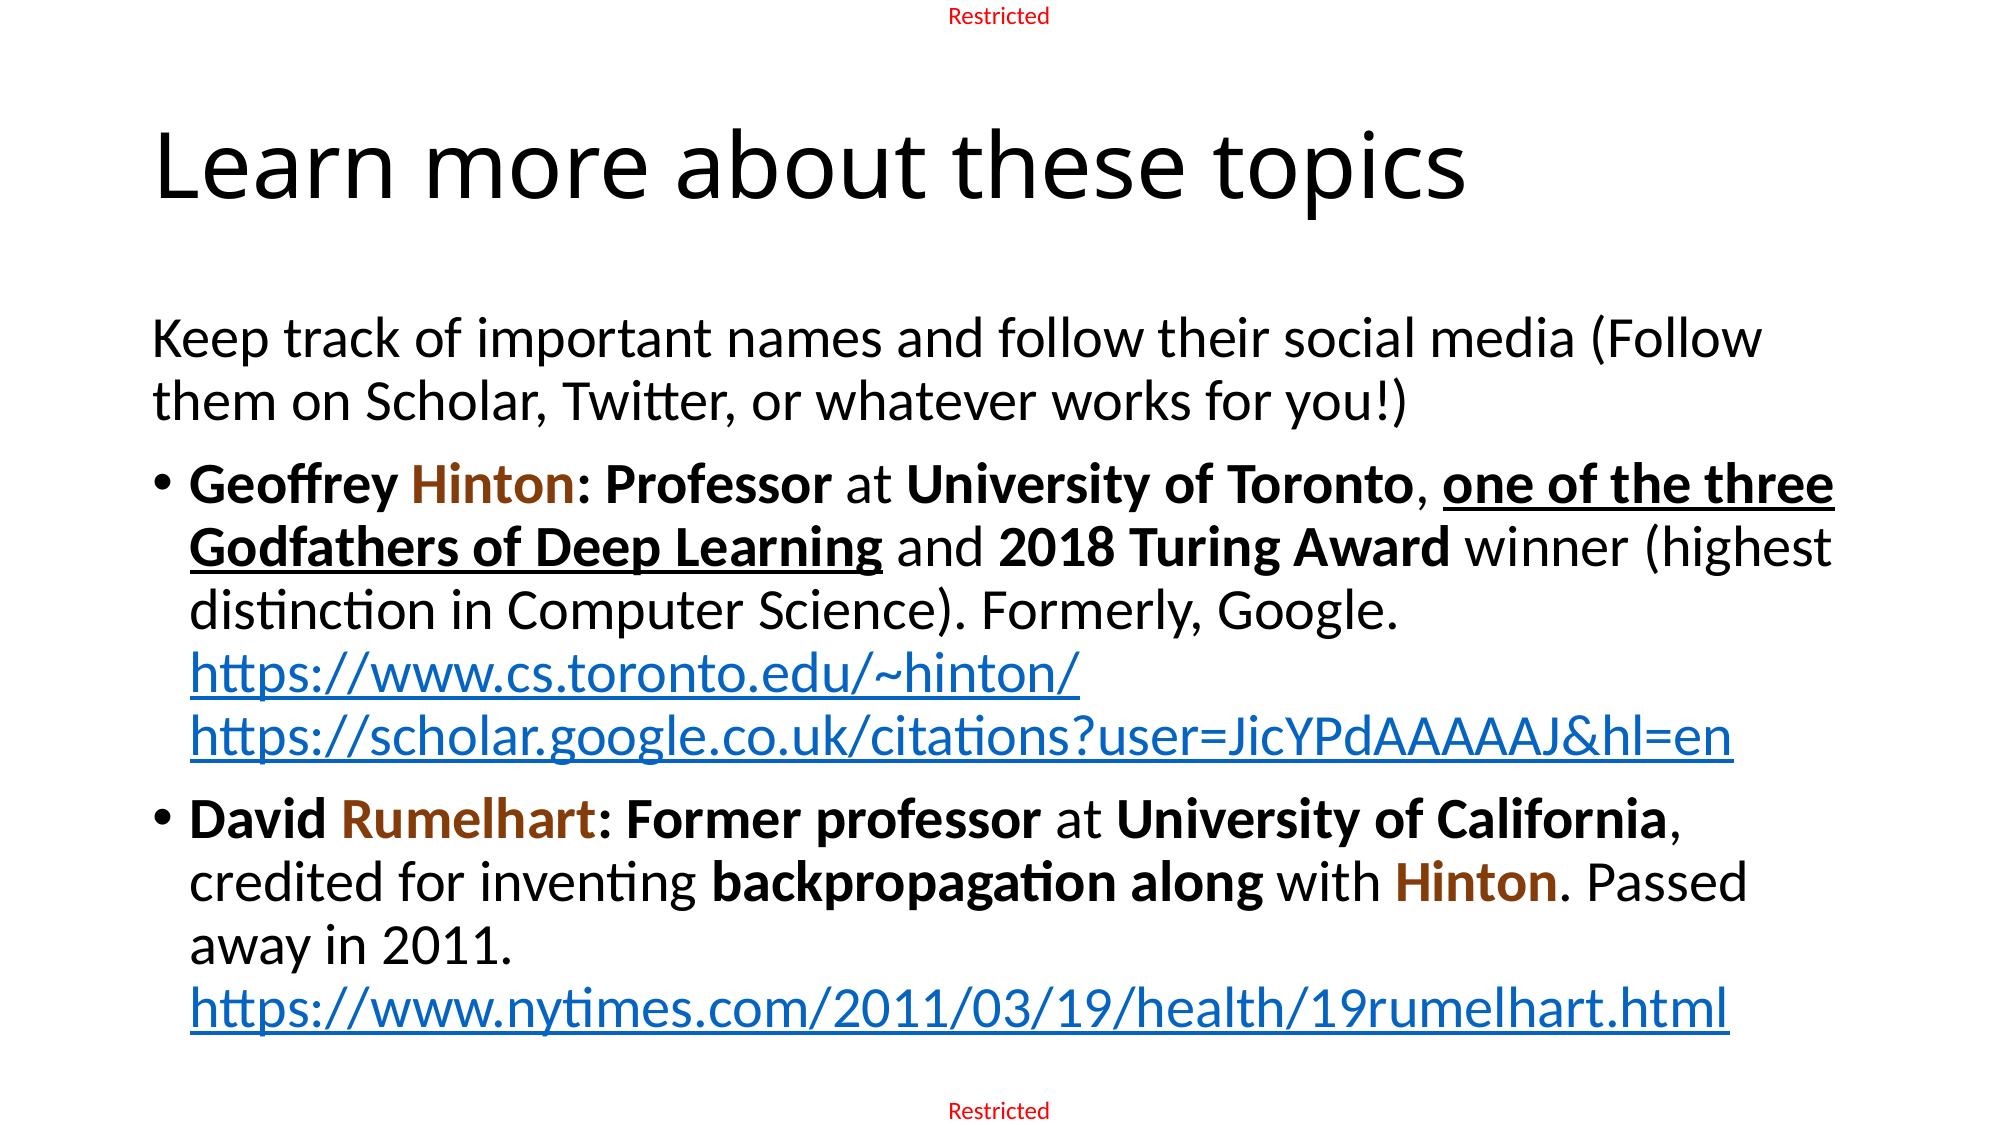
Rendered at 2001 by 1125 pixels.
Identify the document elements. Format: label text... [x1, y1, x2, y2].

list Keep track of important names and follow their social media (Follow them on Scholar, Twitter, or whatever works for you!) Geoffrey Hinton: Professor at University of Toronto, one of the three Godfathers of Deep Learning and 2018 Turing Award winner (highest distinction in Computer Science). Formerly, Google. https://www.cs.toronto.edu/~hinton/ https://scholar.google.co.uk/citations?user=JicYPdAAAAAJ&hl=en David Rumelhart: Former professor at University of California, credited for inventing backpropagation along with Hinton. Passed away in 2011. https://www.nytimes.com/2011/03/19/health/19rumelhart.html [137, 299, 1863, 1125]
title Learn more about these topics [137, 59, 1863, 278]
